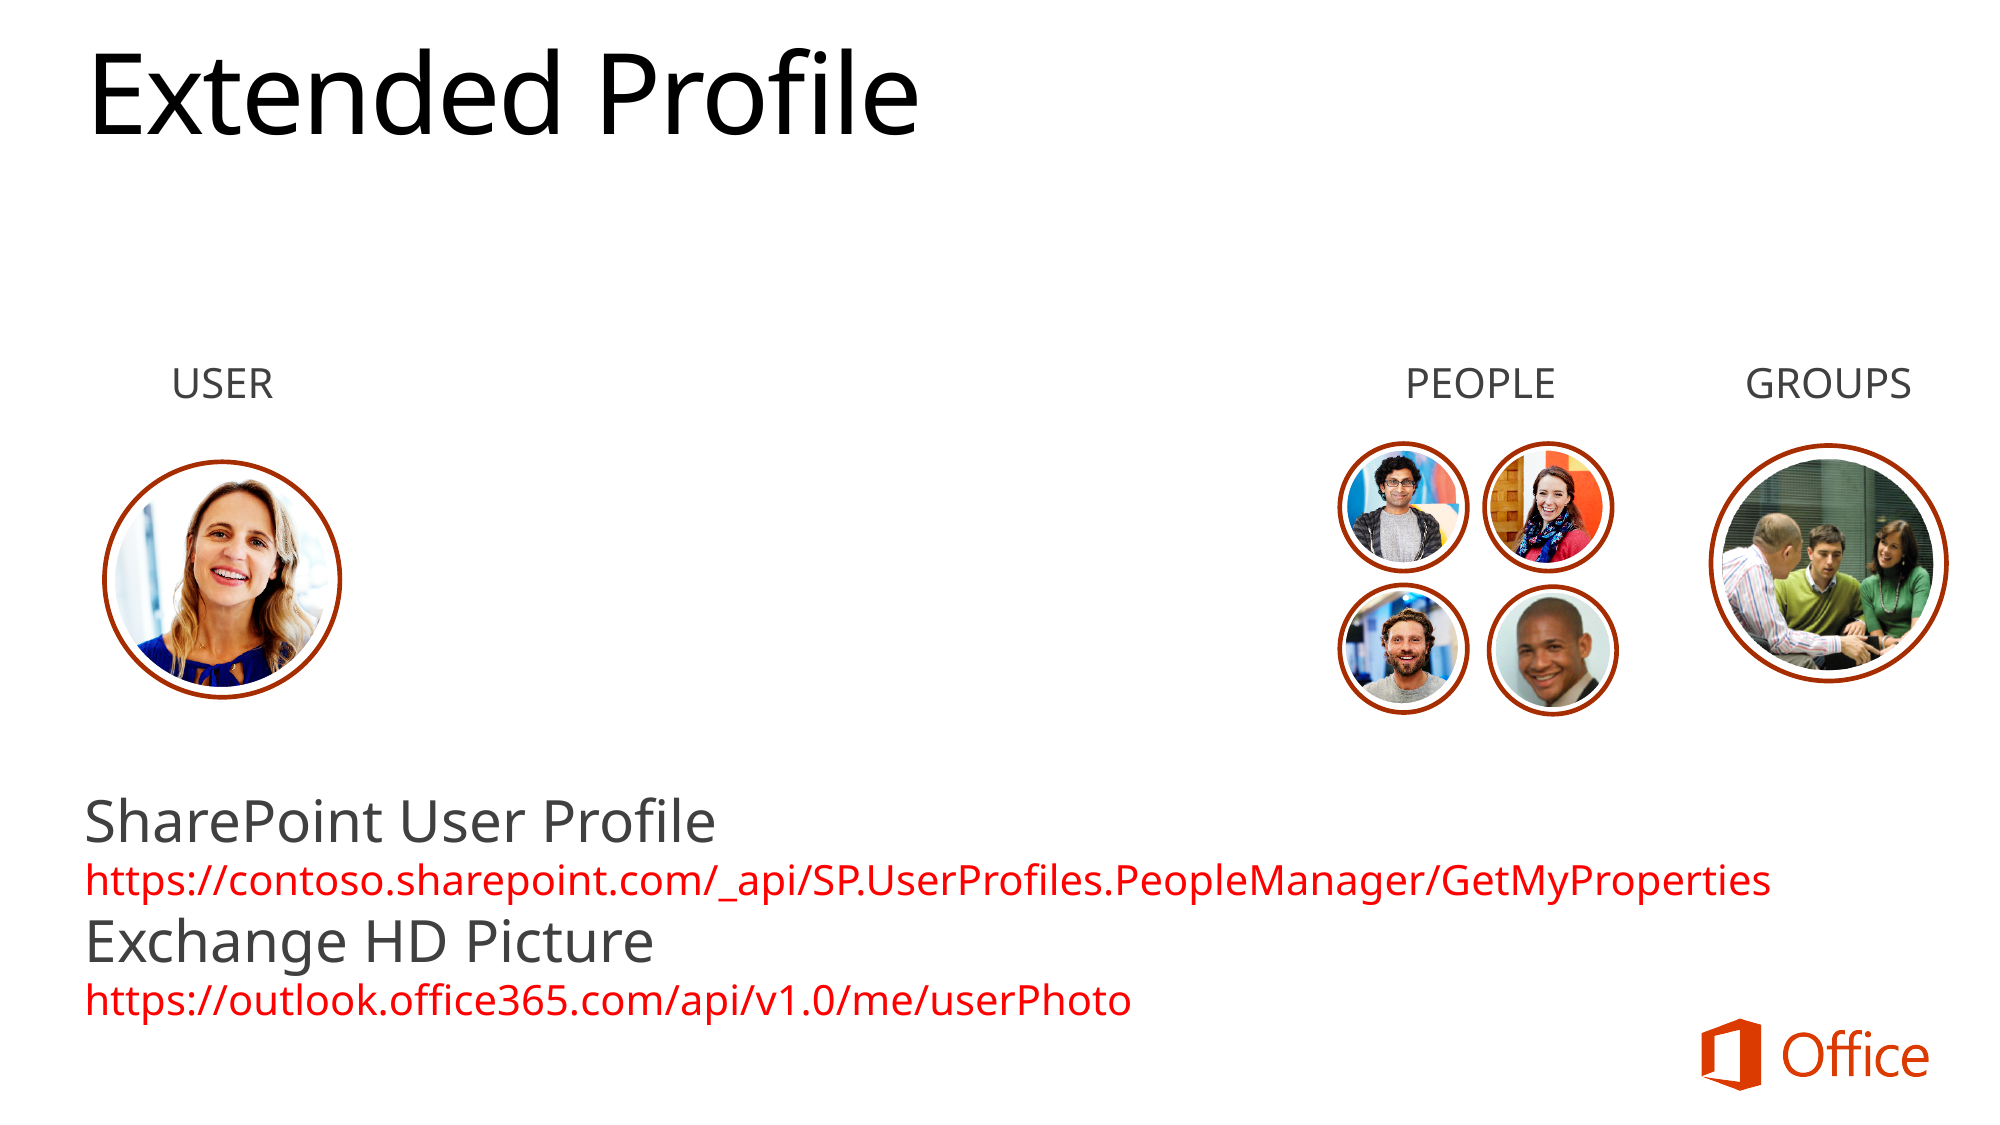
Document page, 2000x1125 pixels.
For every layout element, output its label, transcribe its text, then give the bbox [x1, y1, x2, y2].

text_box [1314, 584, 1493, 713]
text_box GROUPS [1650, 340, 2000, 399]
text_box USER [44, 340, 400, 399]
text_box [1710, 396, 1947, 733]
title Extended Profile [85, 37, 1914, 161]
text_box PEOPLE [1302, 340, 1650, 399]
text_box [1464, 586, 1642, 715]
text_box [104, 412, 341, 749]
text_box SharePoint User Profile https://contoso.sharepoint.com/_api/SP.UserProfiles.PeopleManager/GetMyProperties Exchange HD Picture https://outlook.office365.com/api/v1.0/me/userPhoto [54, 776, 1798, 1032]
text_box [1339, 419, 1468, 584]
picture [1670, 987, 1960, 1122]
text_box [1459, 443, 1638, 572]
